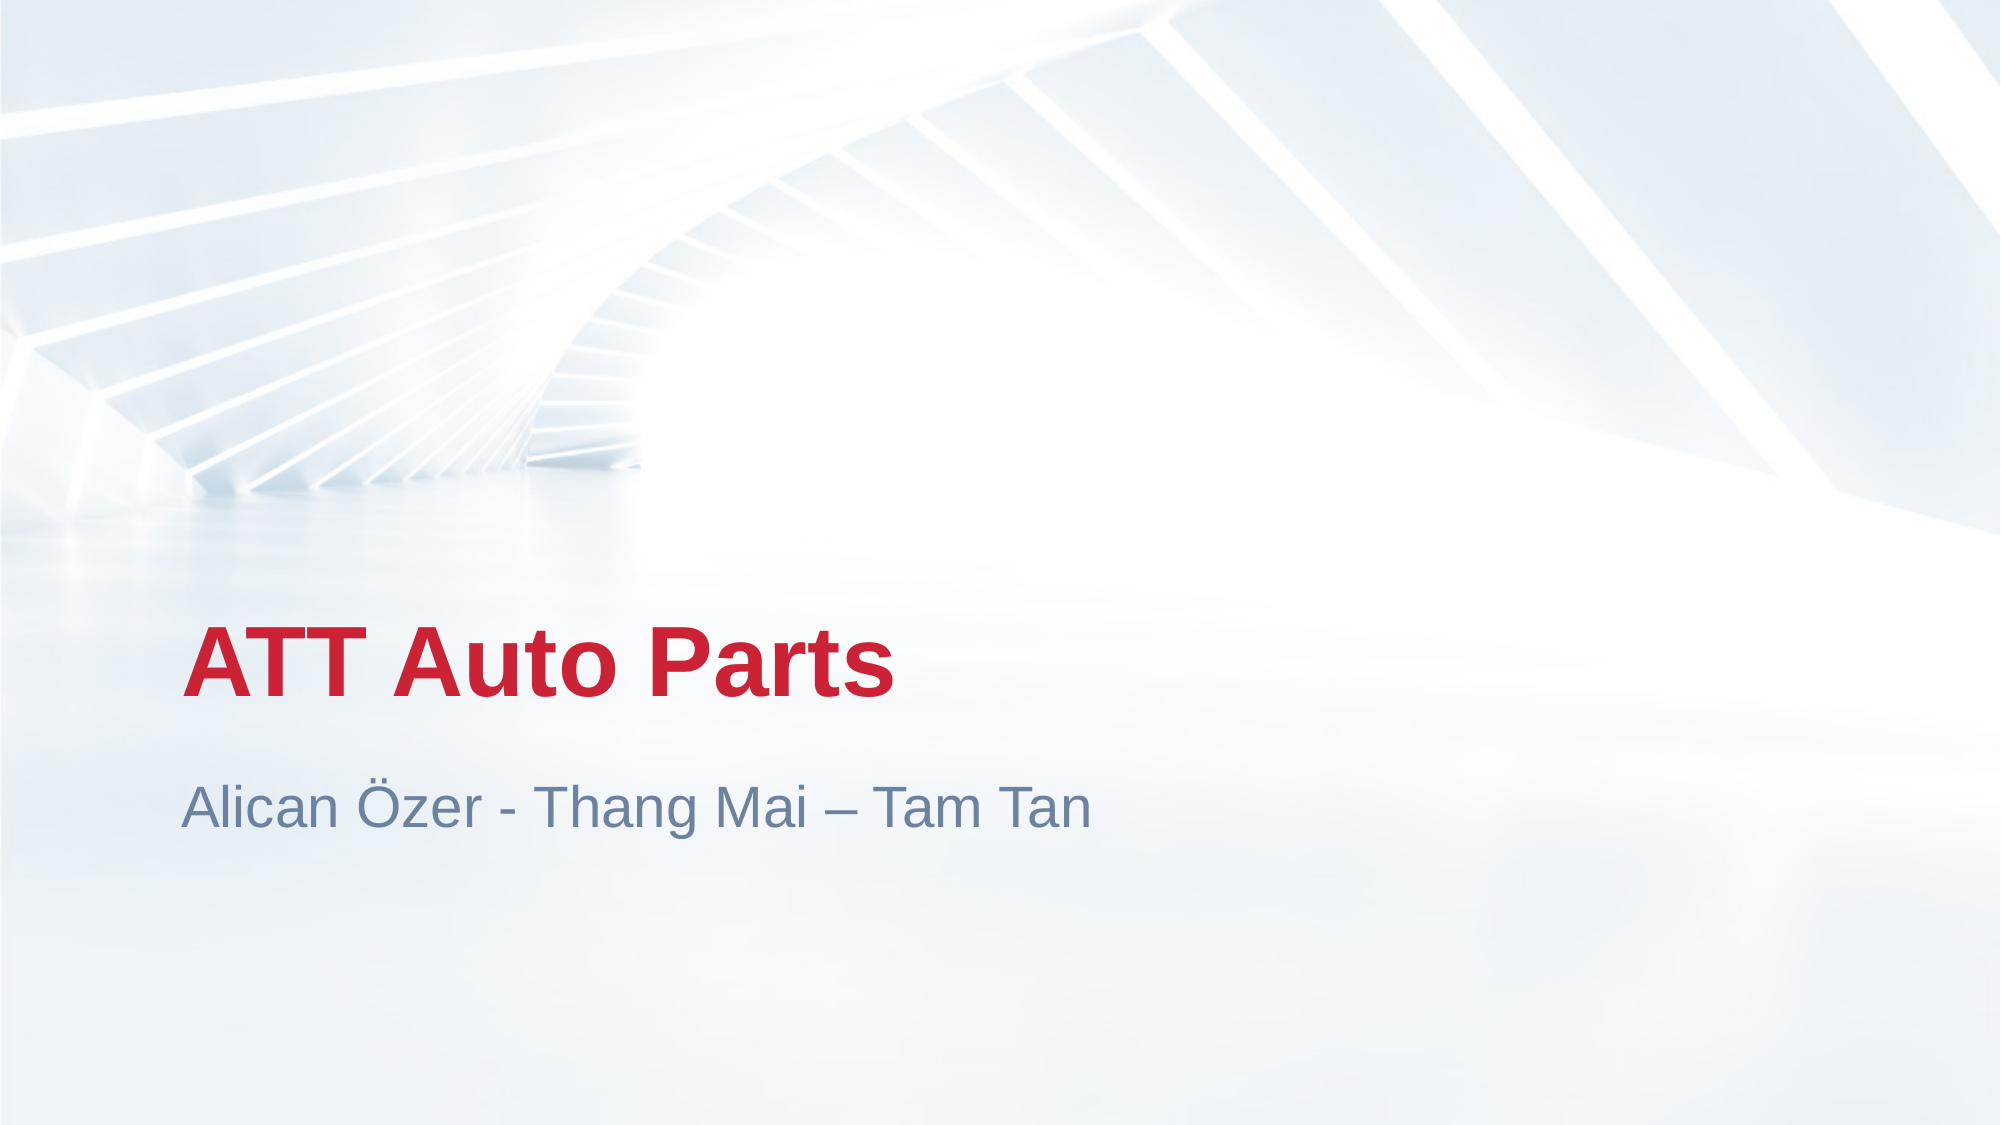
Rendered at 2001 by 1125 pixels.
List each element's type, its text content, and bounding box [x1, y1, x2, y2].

subtitle Alican Özer - Thang Mai – Tam Tan [166, 769, 1508, 936]
picture [0, 0, 2001, 1125]
title ATT Auto Parts [166, 309, 1508, 725]
